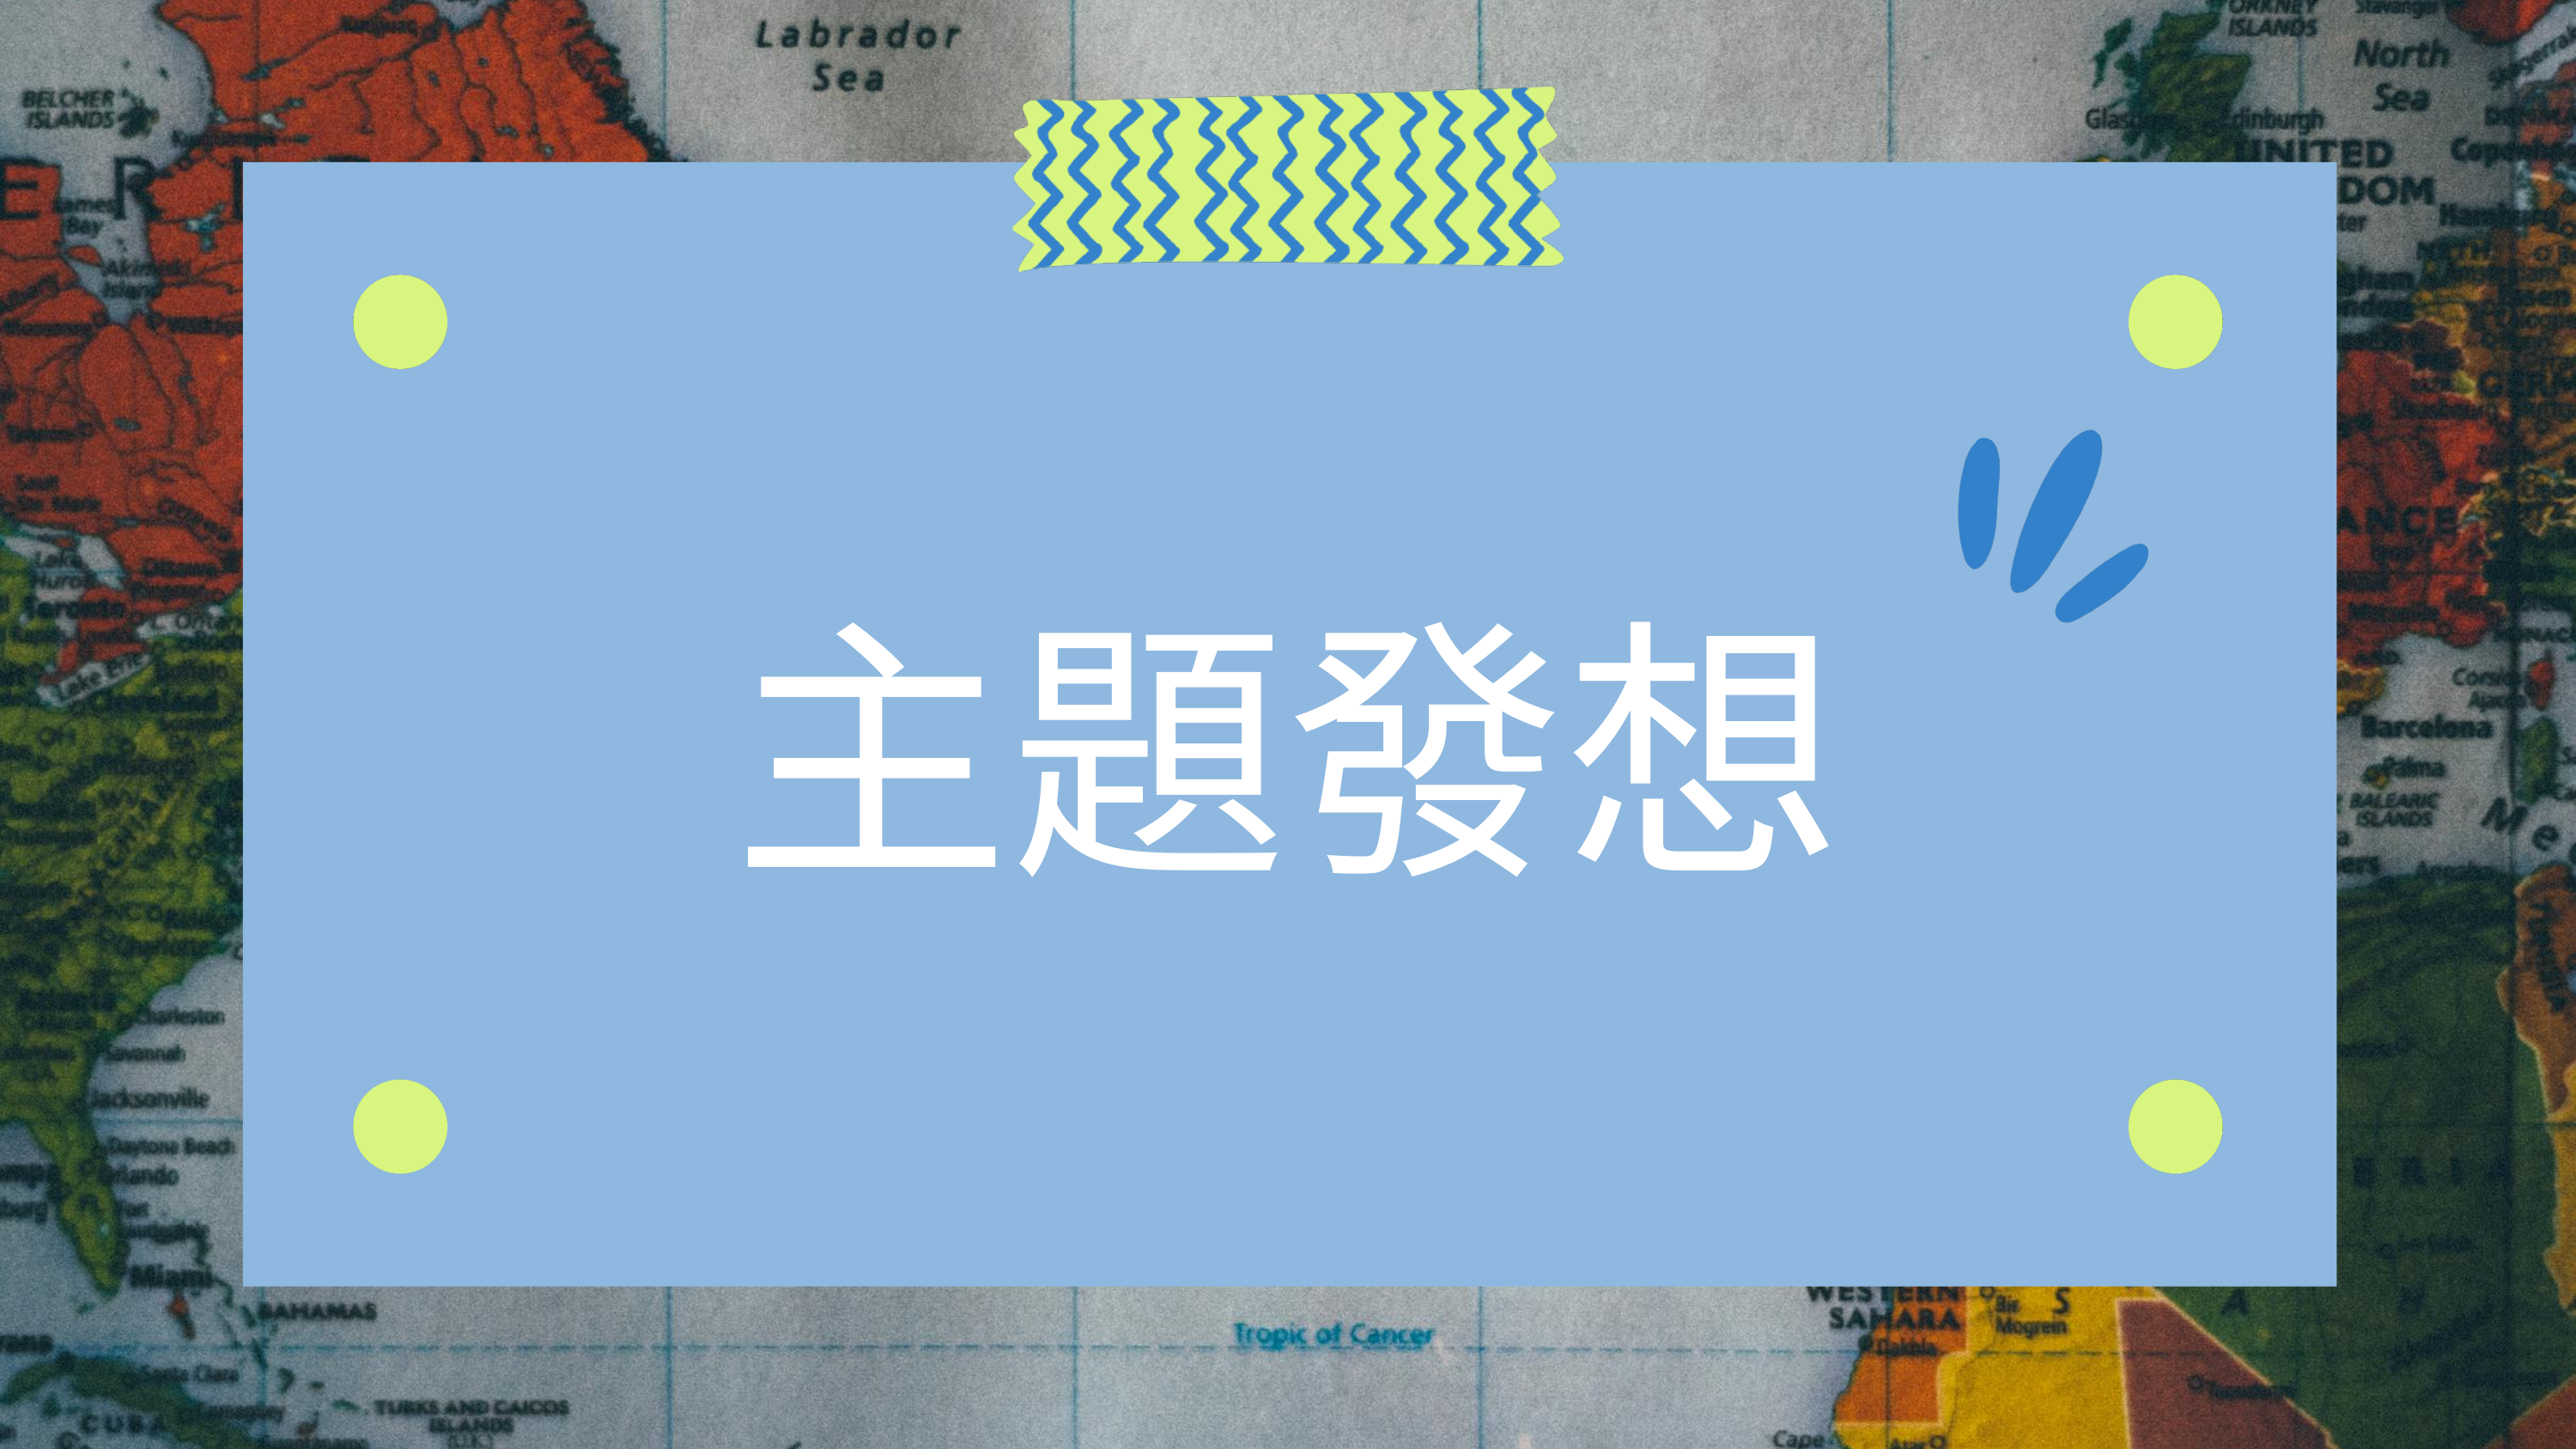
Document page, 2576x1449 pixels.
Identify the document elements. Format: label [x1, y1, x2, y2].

picture [0, 0, 2576, 1449]
text_box [242, 86, 2337, 1287]
